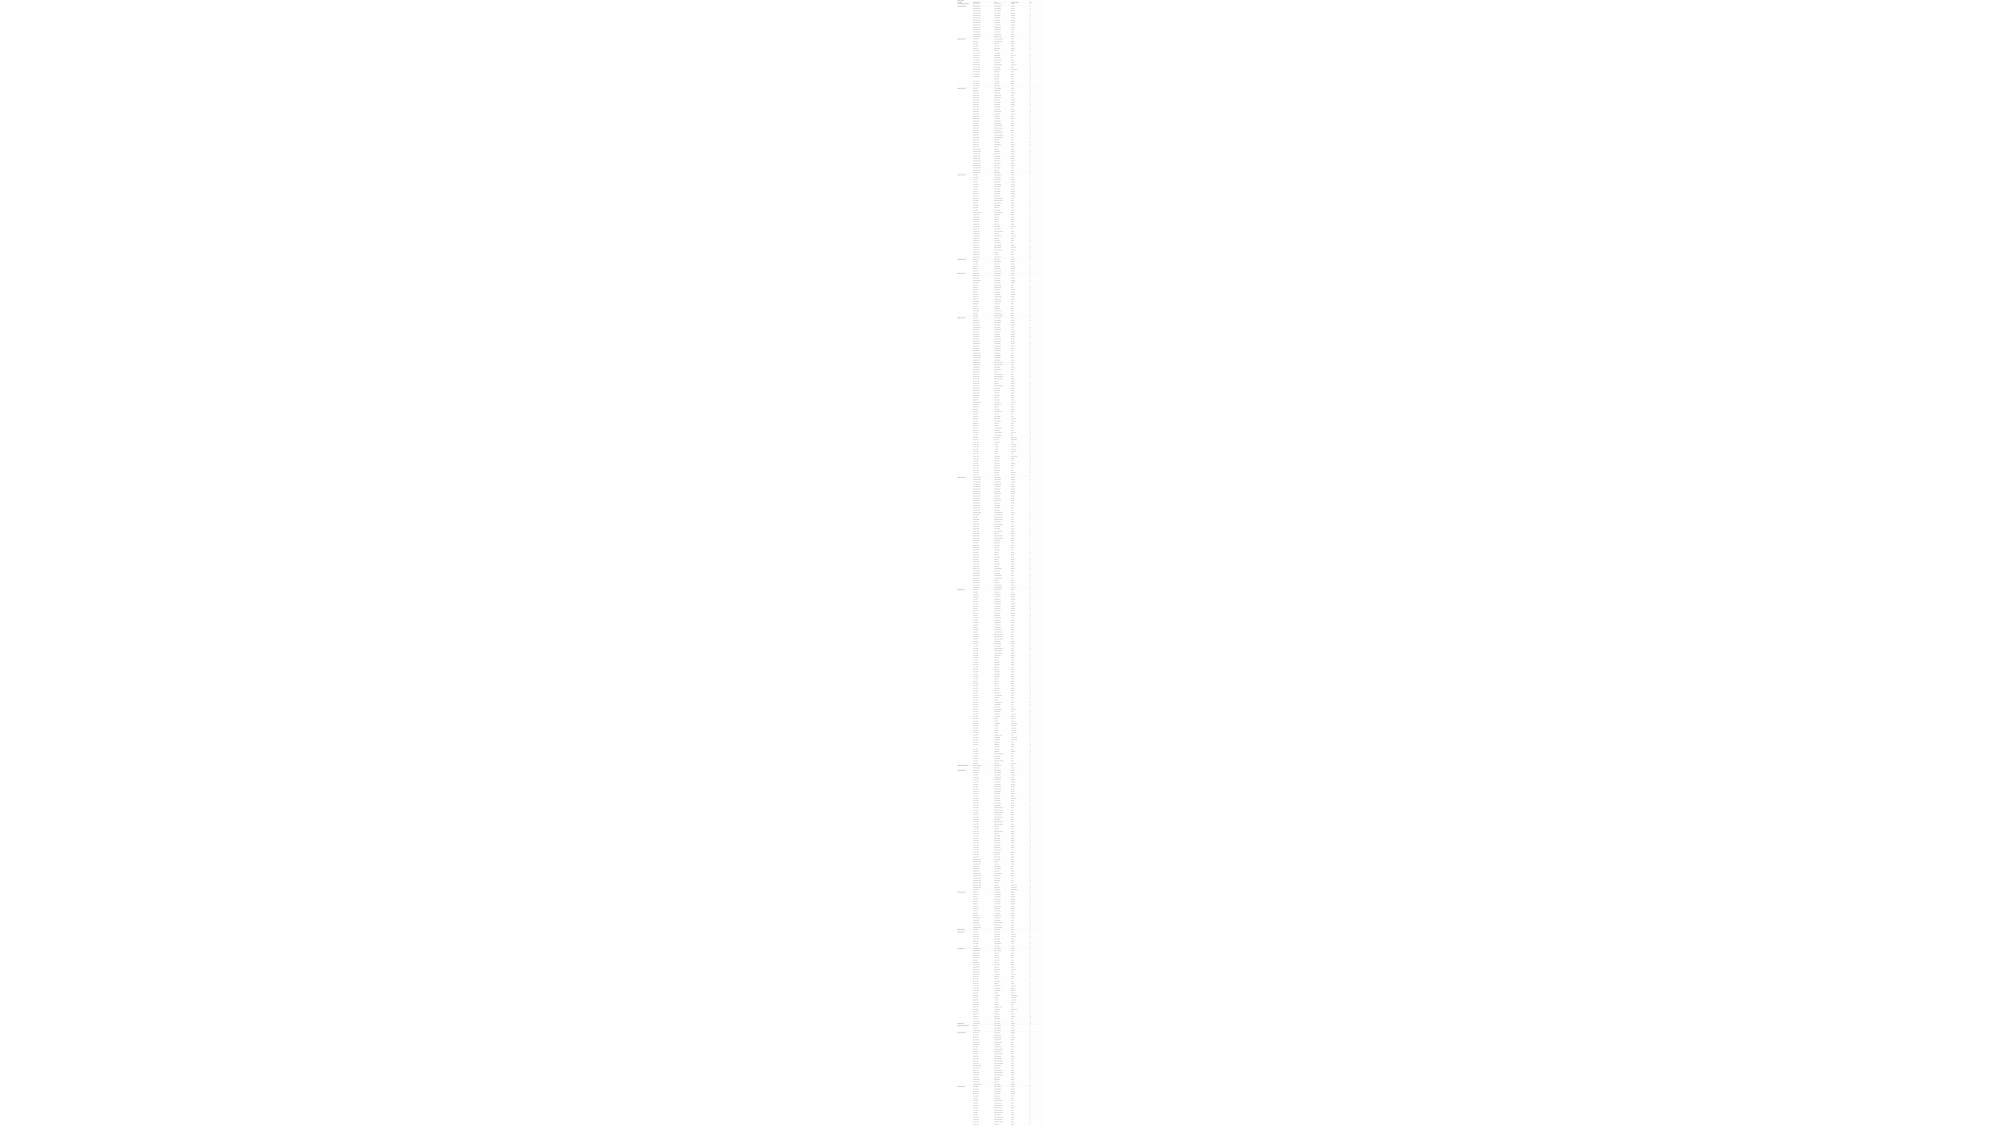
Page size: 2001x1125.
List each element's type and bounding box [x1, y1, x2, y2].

picture [957, 0, 1043, 1125]
